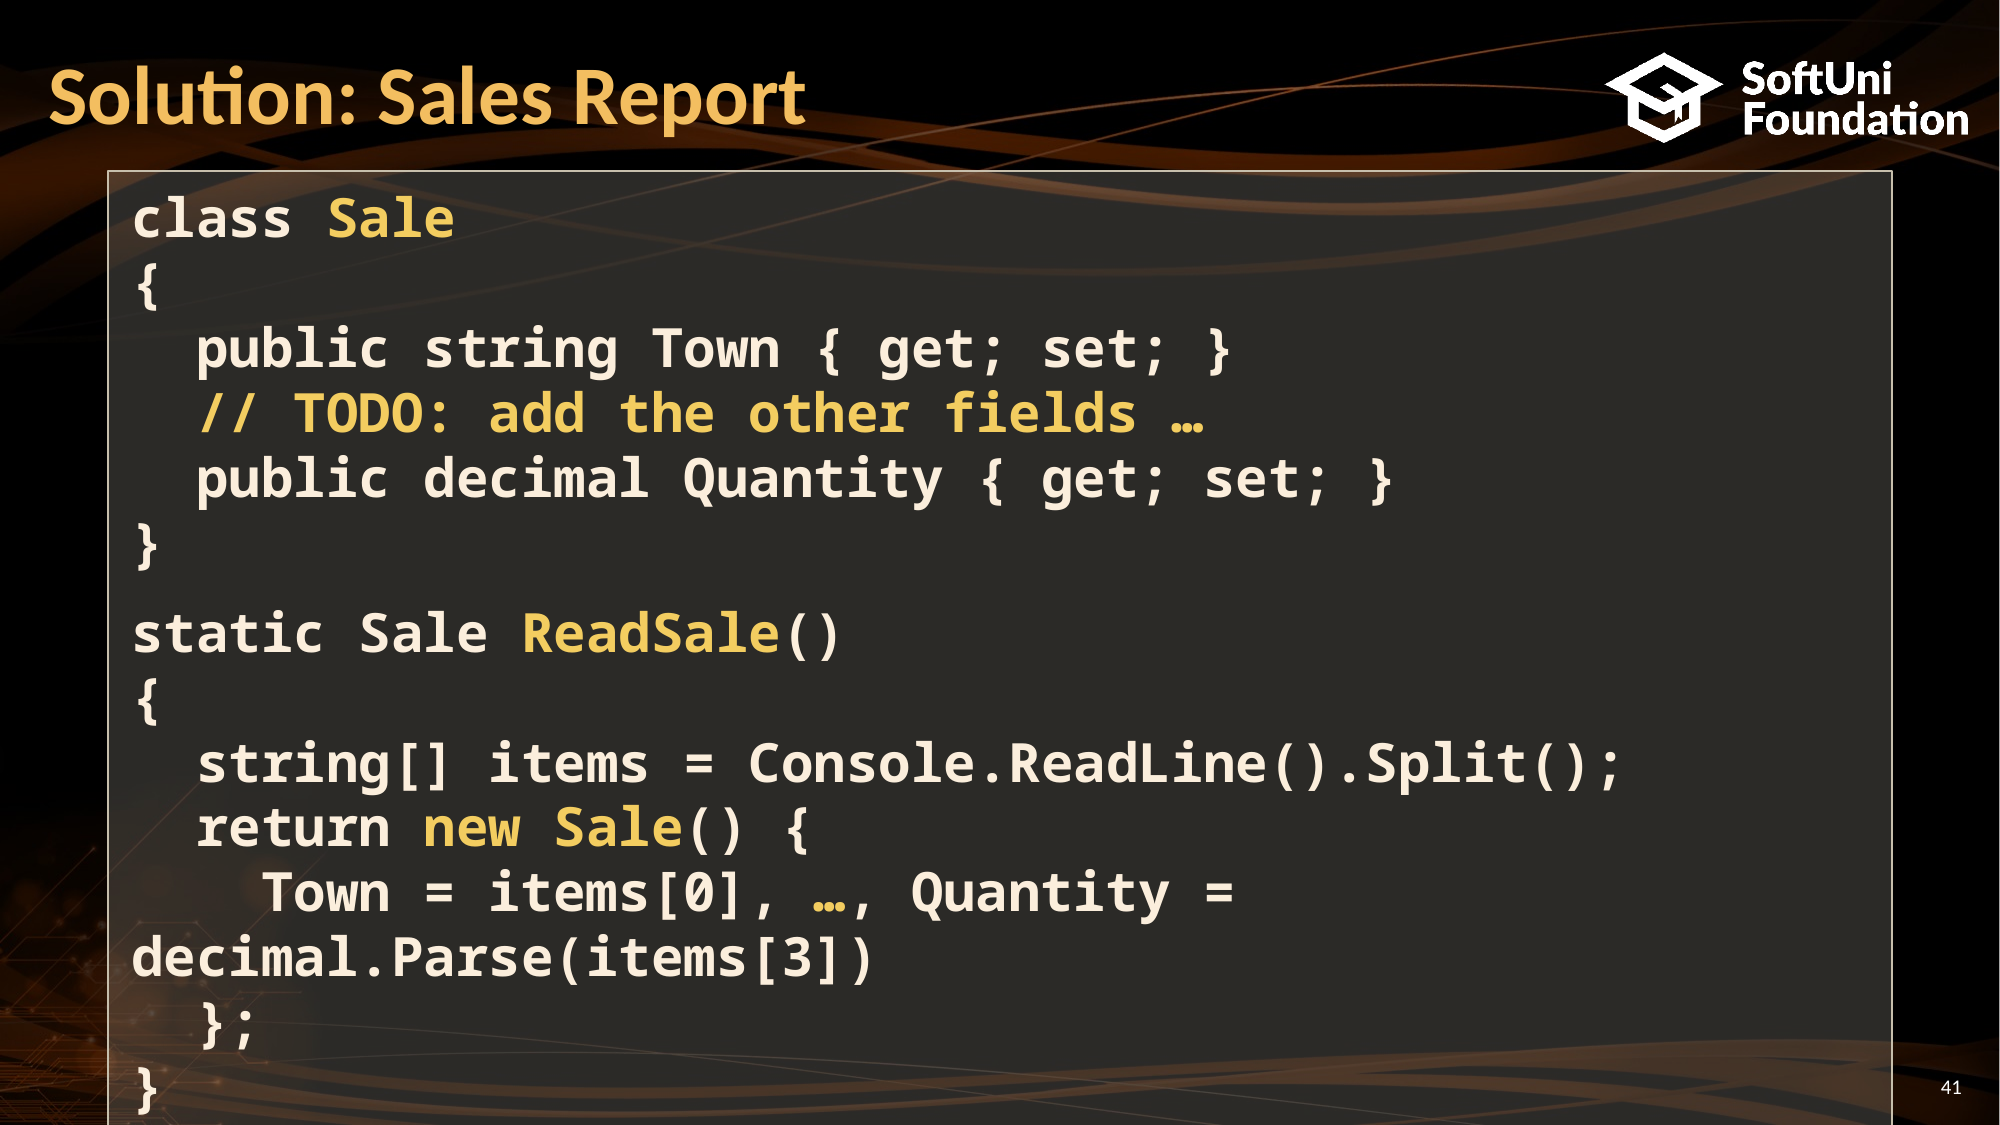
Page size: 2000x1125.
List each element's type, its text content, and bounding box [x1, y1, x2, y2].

picture [0, 0, 2000, 1125]
title Solution: Sales Report [30, 6, 1602, 189]
slide_number 41 [1897, 1070, 1968, 1103]
text_box class Sale { public string Town { get; set; } // TODO: add the other fields … public decimal Quantity { get; set; } } static Sale ReadSale() { string[] items = Console.ReadLine().Split(); return new Sale() { Town = items[0], …, Quantity = decimal.Parse(items[3]) }; } [107, 171, 1892, 1125]
